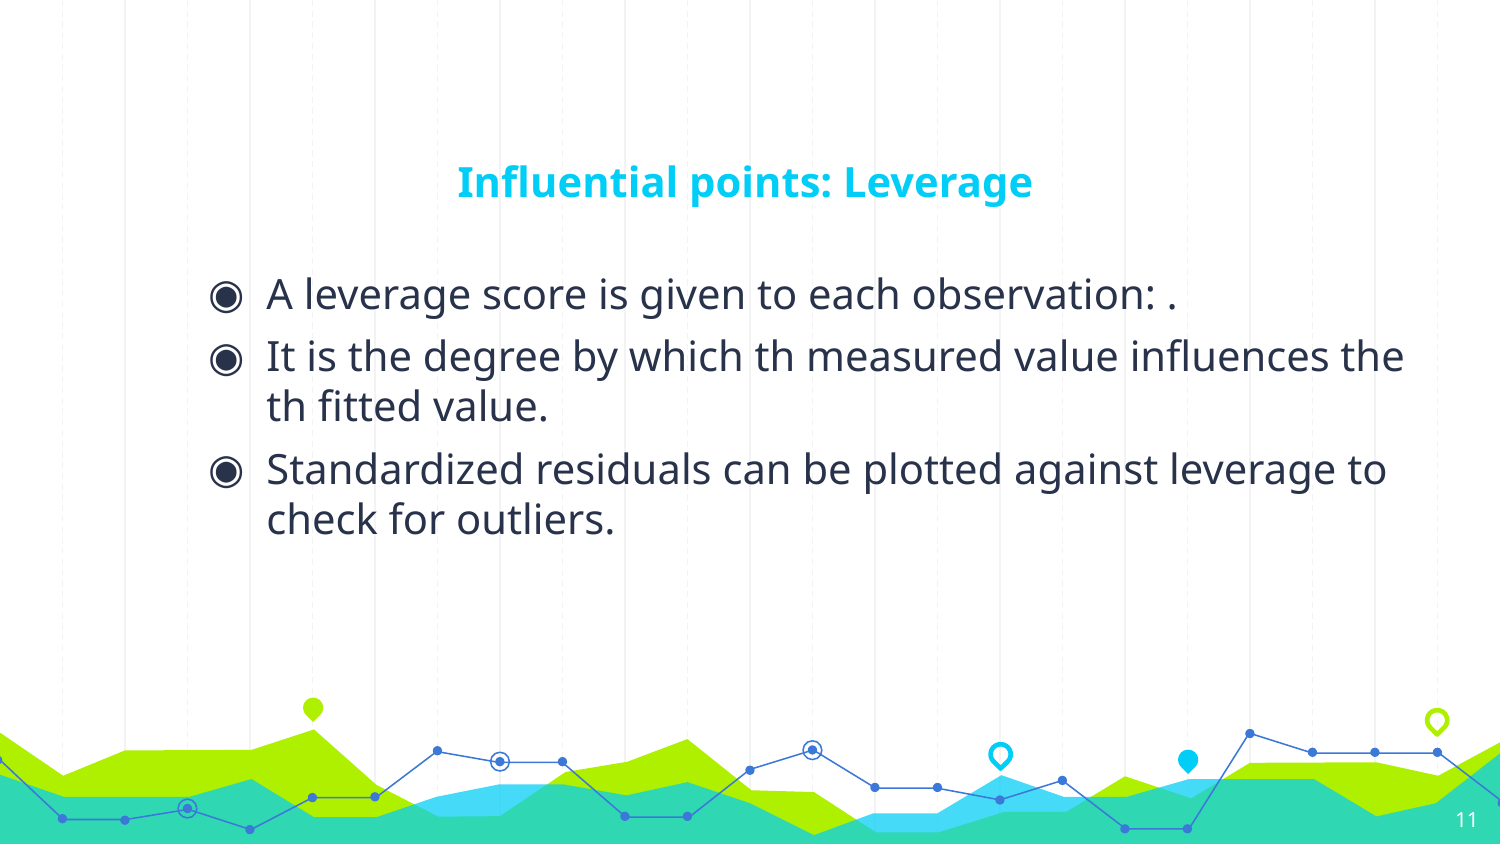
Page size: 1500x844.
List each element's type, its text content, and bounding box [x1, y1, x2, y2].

title Influential points: Leverage [171, 103, 1320, 222]
slide_number 11 [1403, 791, 1494, 844]
